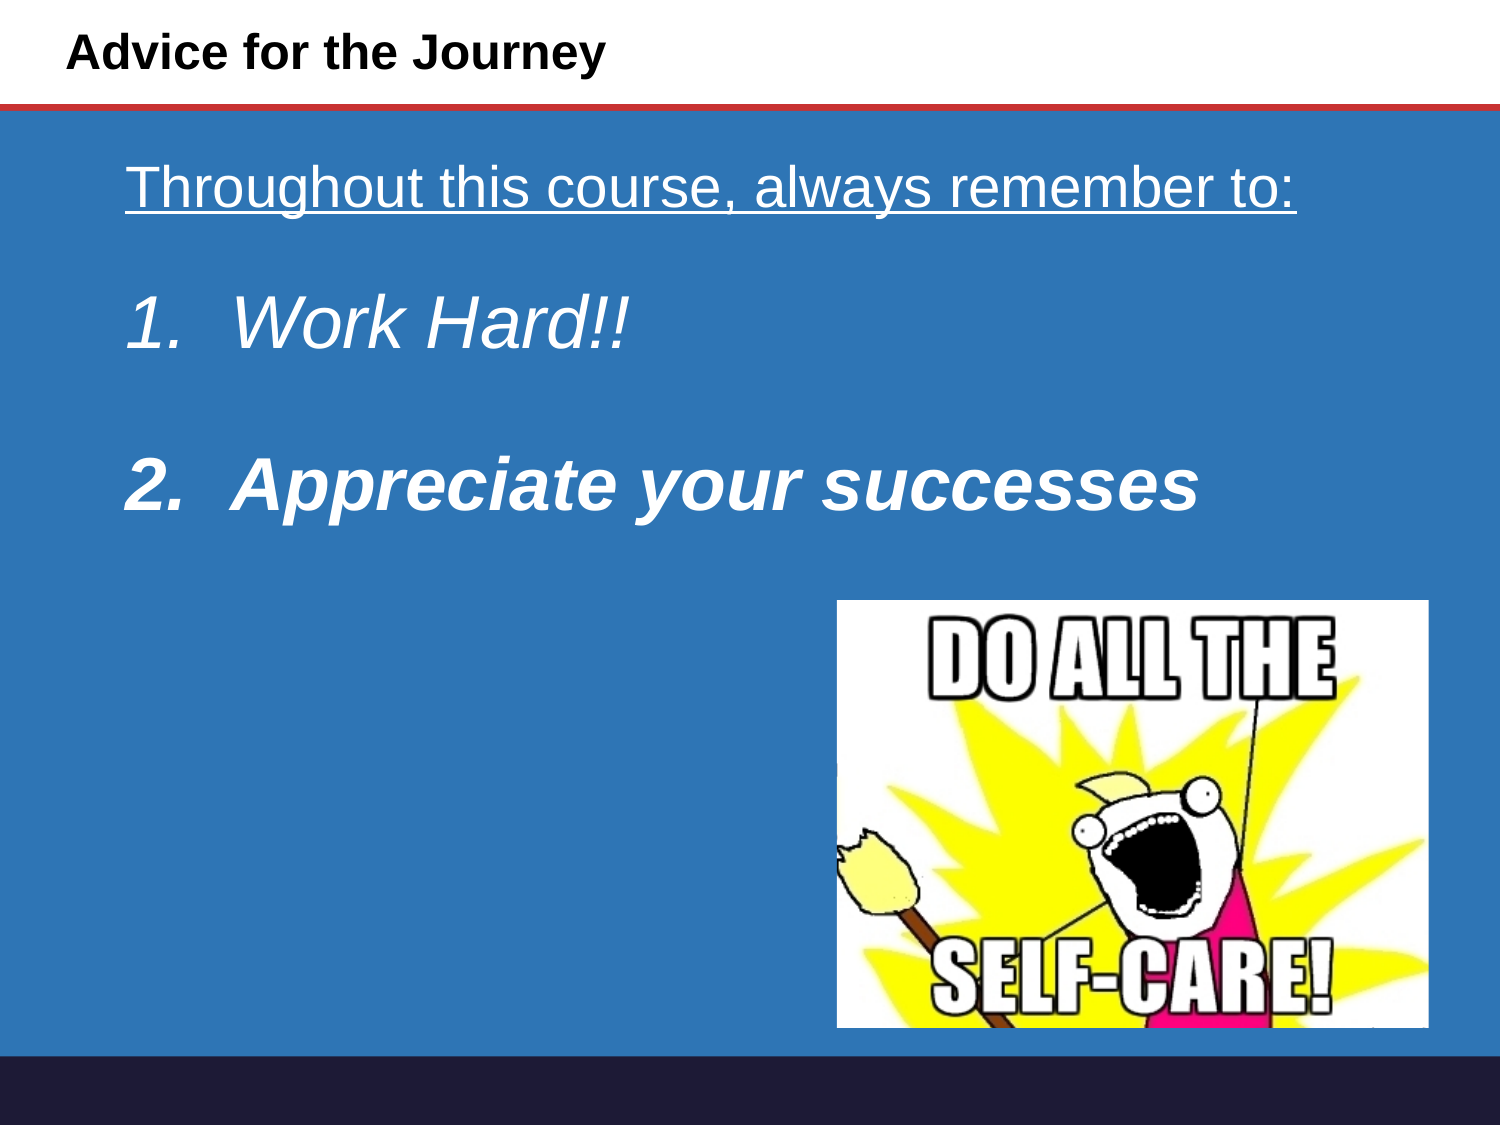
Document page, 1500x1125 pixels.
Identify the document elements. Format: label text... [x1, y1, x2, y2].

text_box Throughout this course, always remember to: Work Hard!! Appreciate your successes [72, 149, 1423, 893]
text_box [0, 110, 1500, 1057]
picture [836, 599, 1429, 1028]
title Advice for the Journey [50, 0, 948, 108]
